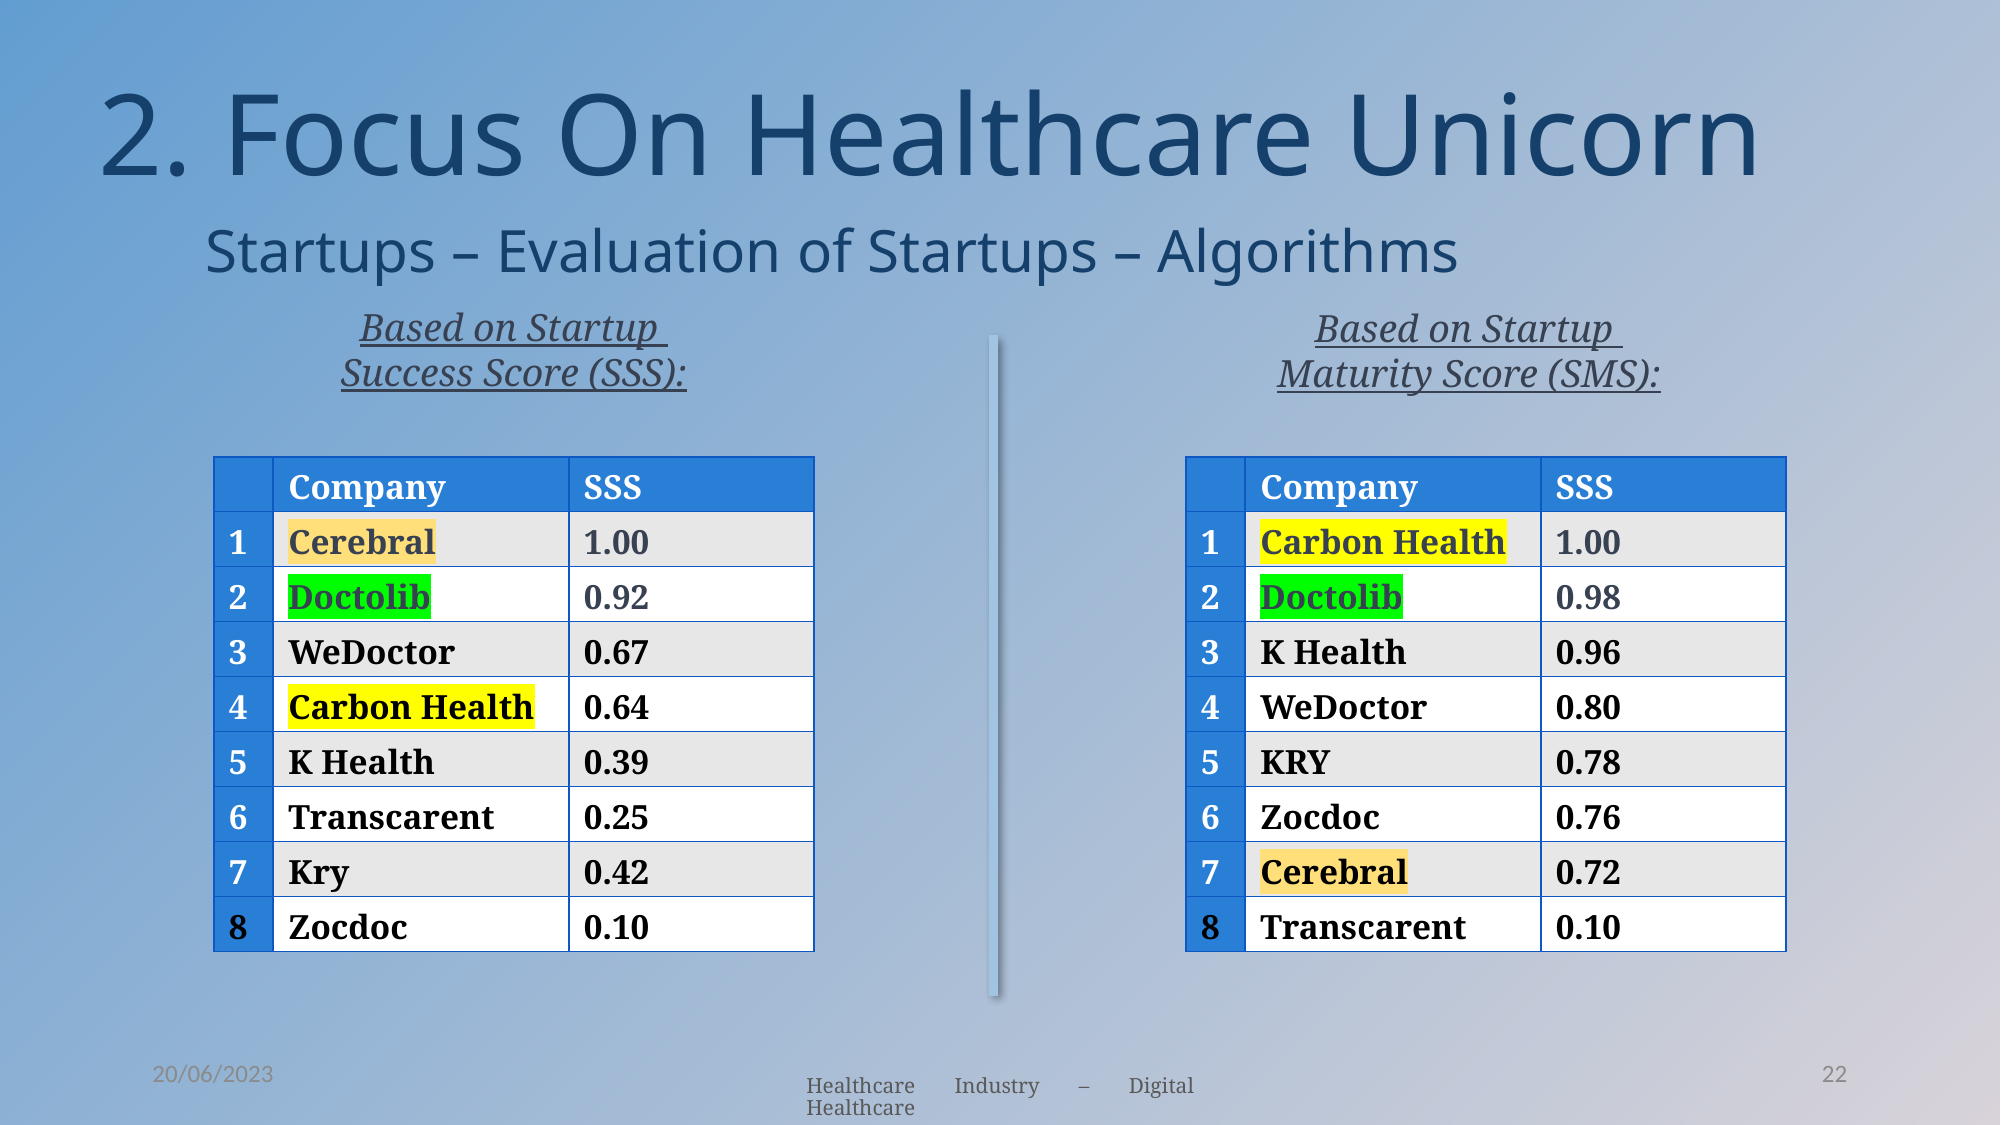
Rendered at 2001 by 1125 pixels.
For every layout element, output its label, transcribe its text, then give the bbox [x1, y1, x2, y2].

table_cell 0.67 [570, 622, 813, 676]
table_cell 0.98 [1542, 567, 1785, 621]
table_cell KRY [1246, 732, 1540, 786]
table_cell Zocdoc [274, 897, 568, 951]
table_cell 0.92 [570, 567, 813, 621]
table_cell 1 [1187, 512, 1244, 566]
table_cell Cerebral [274, 512, 568, 566]
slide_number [137, 1042, 588, 1103]
text_box Based on Startup Success Score (SSS): [213, 296, 814, 402]
slide_number 22 [1412, 1042, 1863, 1103]
table_cell 8 [215, 897, 272, 951]
table_cell 3 [215, 622, 272, 676]
table_cell 0.80 [1542, 677, 1785, 731]
table_cell 0.96 [1542, 622, 1785, 676]
table_cell 2 [1187, 567, 1244, 621]
table_cell 3 [1187, 622, 1244, 676]
table_header [1187, 458, 1244, 511]
table_cell 6 [215, 787, 272, 841]
table_cell 0.78 [1542, 732, 1785, 786]
table_cell 7 [1187, 842, 1244, 896]
table_cell Doctolib [1246, 567, 1540, 621]
table_cell 0.10 [570, 897, 813, 951]
table_header SSS [1542, 458, 1785, 511]
table_cell 4 [1187, 677, 1244, 731]
table_cell Zocdoc [1246, 787, 1540, 841]
table_cell 4 [215, 677, 272, 731]
table_cell Carbon Health [1246, 512, 1540, 566]
table_cell 5 [1187, 732, 1244, 786]
table_cell Doctolib [274, 567, 568, 621]
table_cell 0.64 [570, 677, 813, 731]
table_cell 0.25 [570, 787, 813, 841]
table_cell WeDoctor [274, 622, 568, 676]
table_cell K Health [274, 732, 568, 786]
table_cell 0.10 [1542, 897, 1785, 951]
table_header Company [274, 458, 568, 511]
table_cell Transcarent [274, 787, 568, 841]
table_header [215, 458, 272, 511]
table_cell 0.76 [1542, 787, 1785, 841]
text_box Startups – Evaluation of Startups – Algorithms [191, 172, 1863, 292]
text_box Healthcare Industry – Digital Healthcare [791, 1067, 1209, 1102]
table_cell Cerebral [1246, 842, 1540, 896]
table_cell 0.72 [1542, 842, 1785, 896]
table_cell Kry [274, 842, 568, 896]
table_cell 1.00 [570, 512, 813, 566]
table_cell 0.42 [570, 842, 813, 896]
table_cell 5 [215, 732, 272, 786]
text_box 2. Focus On Healthcare Unicorn [83, 50, 1809, 228]
table_cell Transcarent [1246, 897, 1540, 951]
table_cell 6 [1187, 787, 1244, 841]
text_box Based on Startup Maturity Score (SMS): [1169, 297, 1770, 403]
table_cell WeDoctor [1246, 677, 1540, 731]
table_cell 1.00 [1542, 512, 1785, 566]
table_header SSS [570, 458, 813, 511]
table_cell Carbon Health [274, 677, 568, 731]
table_cell 1 [215, 512, 272, 566]
table_cell K Health [1246, 622, 1540, 676]
table_cell 8 [1187, 897, 1244, 951]
table_header Company [1246, 458, 1540, 511]
table_cell 0.39 [570, 732, 813, 786]
table_cell 7 [215, 842, 272, 896]
table_cell 2 [215, 567, 272, 621]
